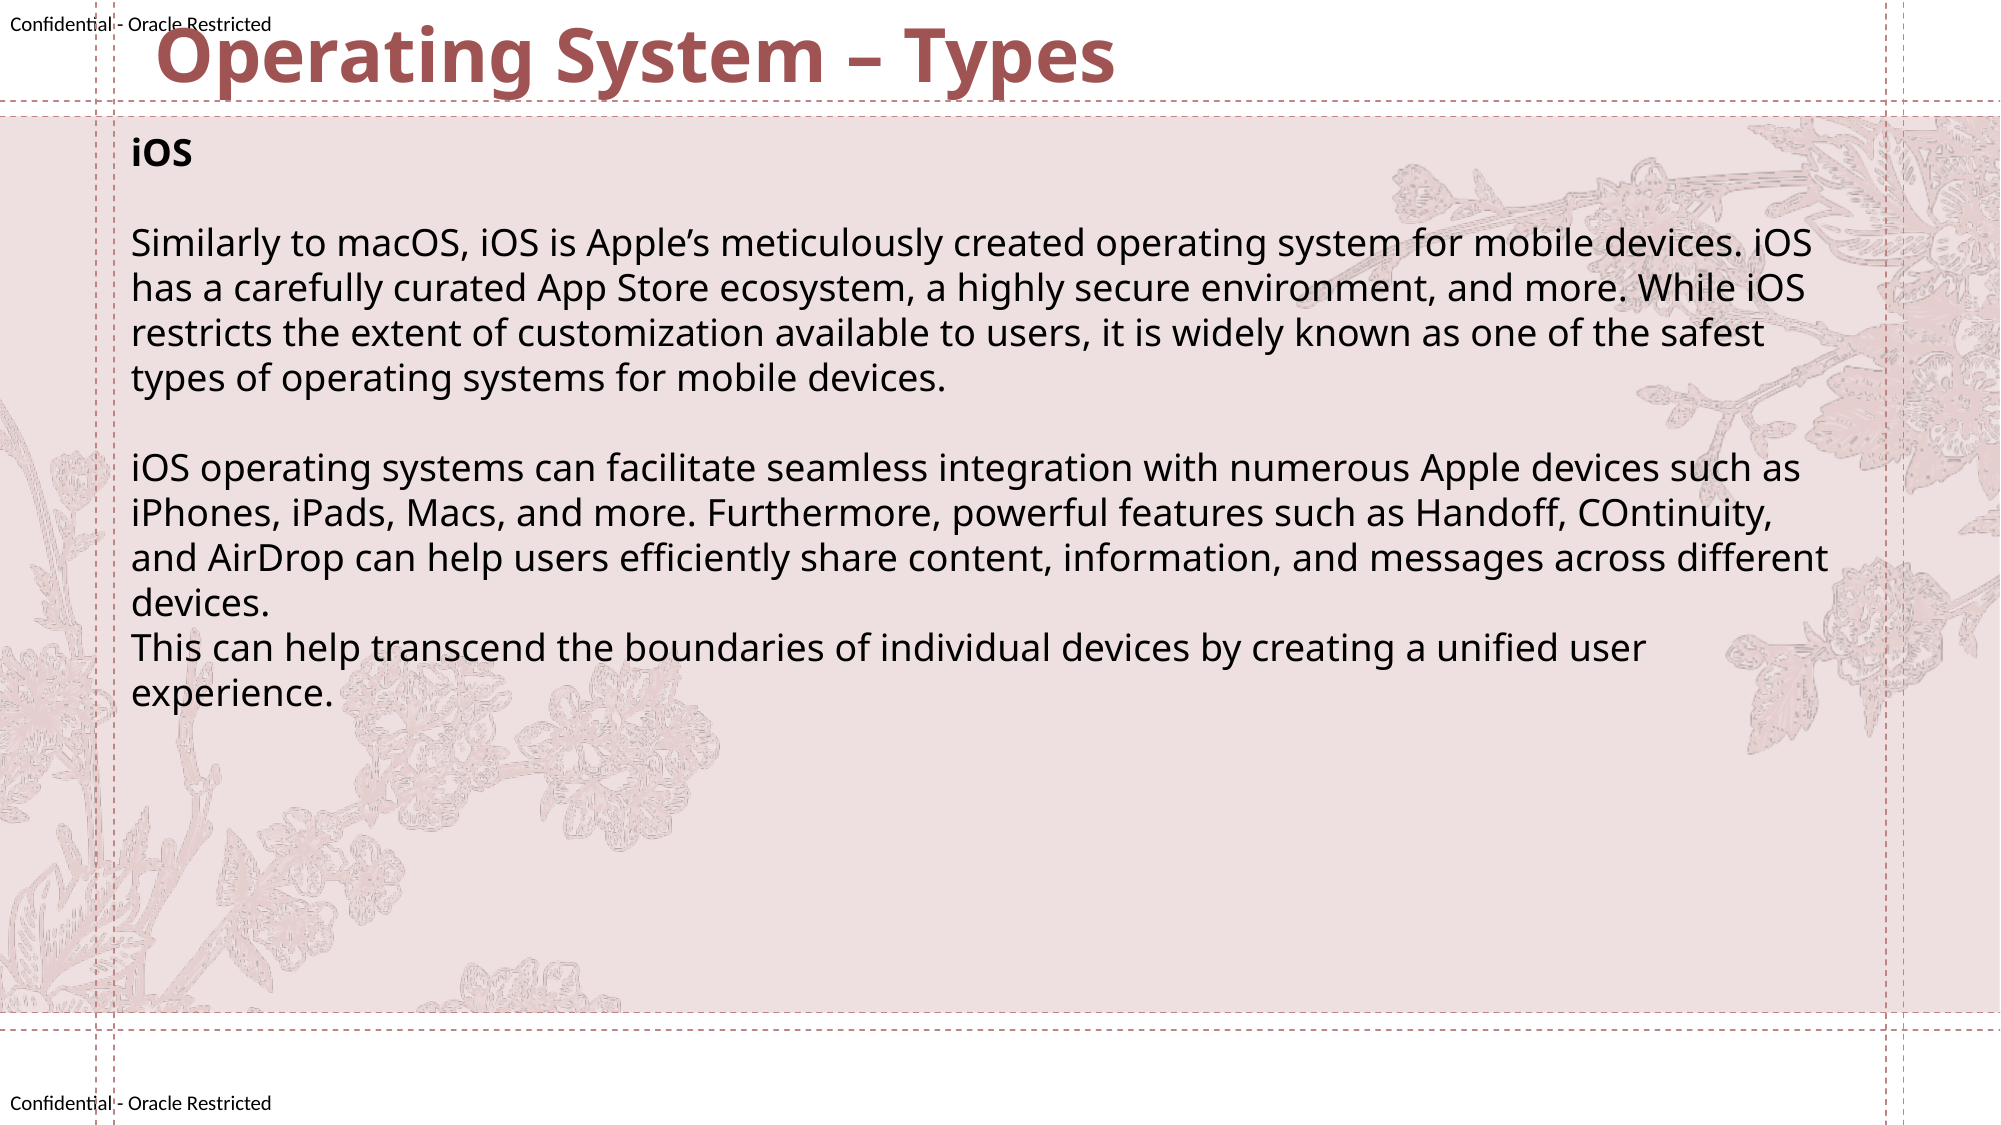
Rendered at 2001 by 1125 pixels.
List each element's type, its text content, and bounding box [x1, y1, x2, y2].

text_box Operating System – Types [139, 0, 1448, 105]
text_box iOS Similarly to macOS, iOS is Apple’s meticulously created operating system for mobile devices. iOS has a carefully curated App Store ecosystem, a highly secure environment, and more. While iOS restricts the extent of customization available to users, it is widely known as one of the safest types of operating systems for mobile devices. iOS operating systems can facilitate seamless integration with numerous Apple devices such as iPhones, iPads, Macs, and more. Furthermore, powerful features such as Handoff, COntinuity, and AirDrop can help users efficiently share content, information, and messages across different devices. This can help transcend the boundaries of individual devices by creating a unified user experience. [116, 121, 1859, 722]
picture [0, 297, 778, 1013]
picture [1240, 116, 2000, 873]
